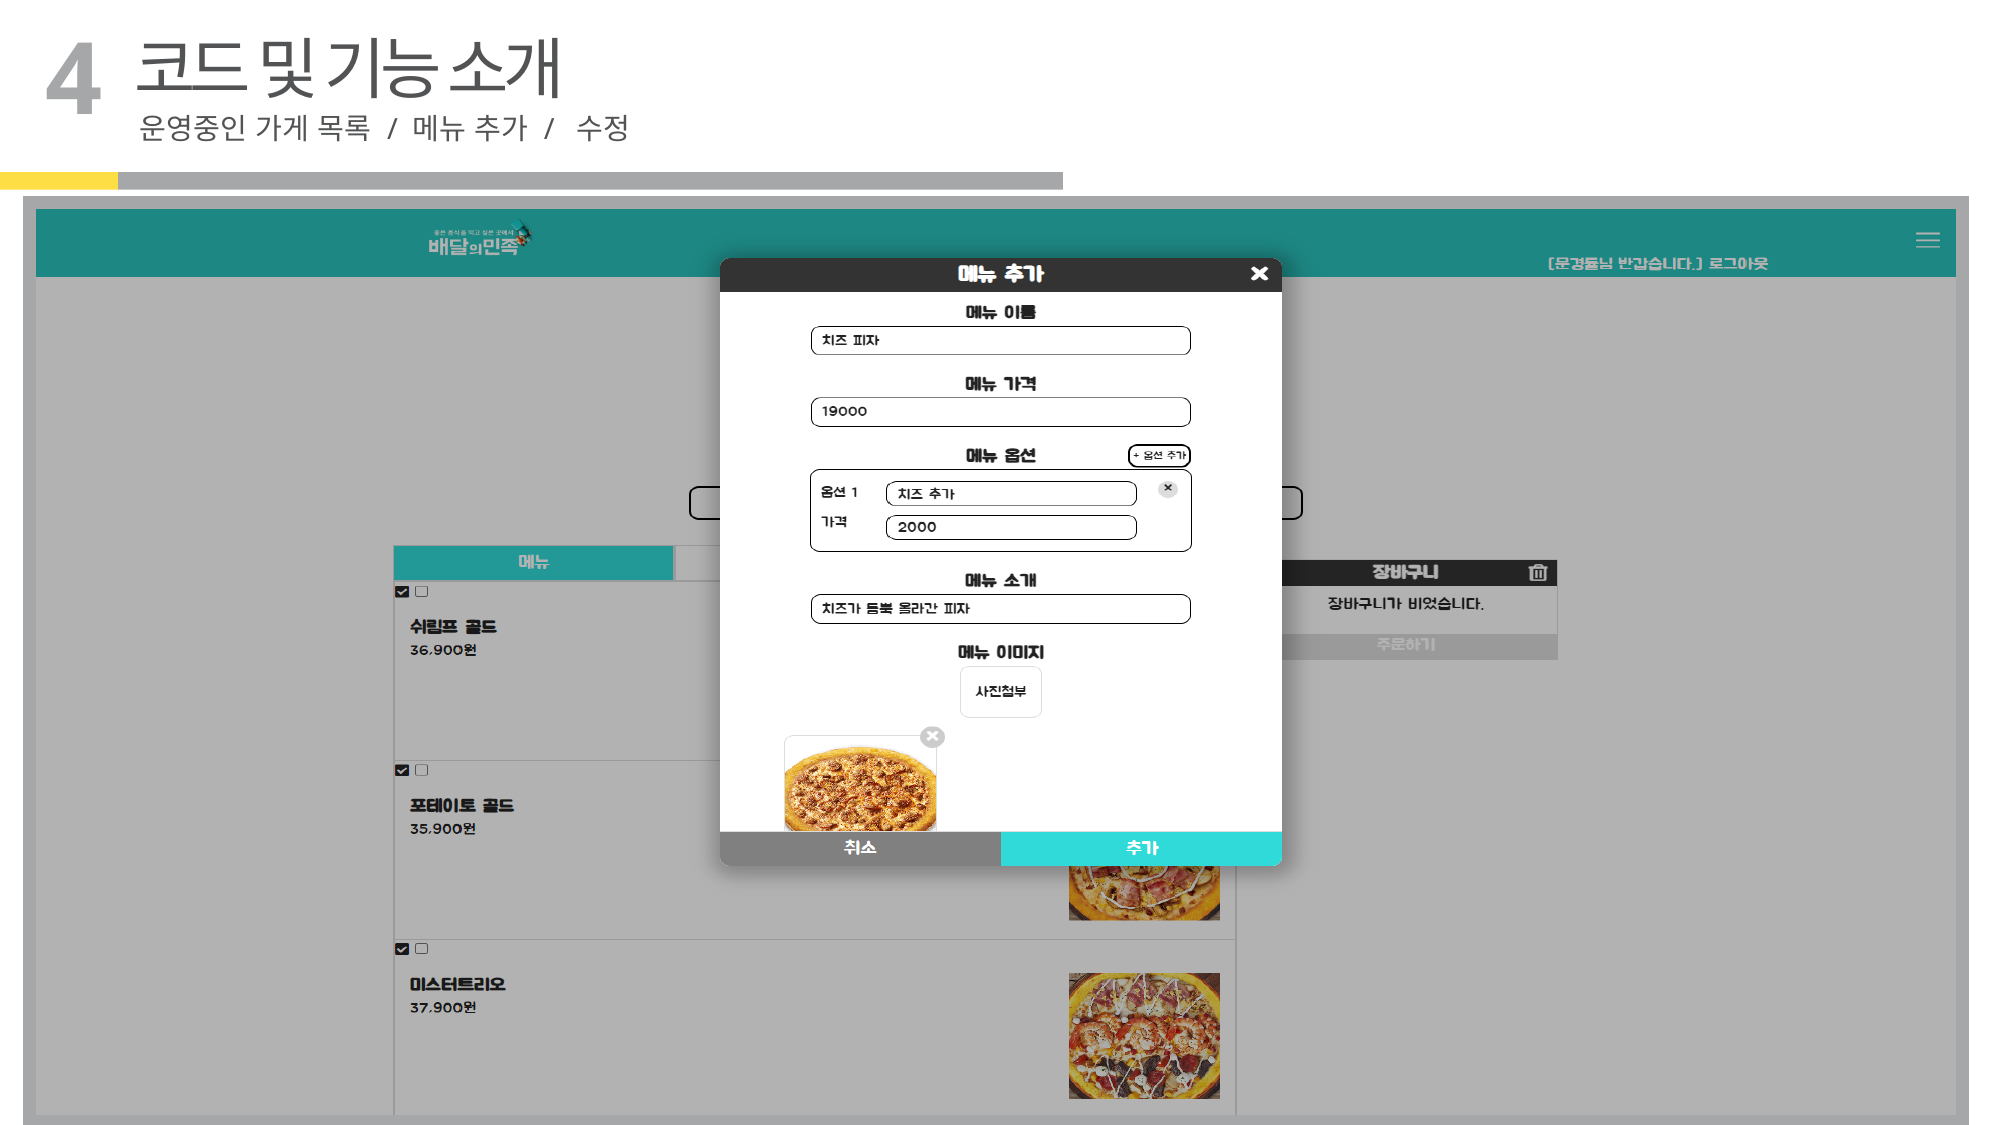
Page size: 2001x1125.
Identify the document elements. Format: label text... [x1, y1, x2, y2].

text_box [0, 171, 119, 191]
text_box 코드 및 기능 소개 [119, 19, 580, 115]
text_box 운영중인 가게 목록 / 메뉴 추가 / 수정 [124, 103, 646, 153]
text_box 4 [30, 7, 118, 143]
picture [30, 205, 1961, 1121]
text_box [119, 171, 1064, 191]
text_box [28, 201, 1963, 1122]
